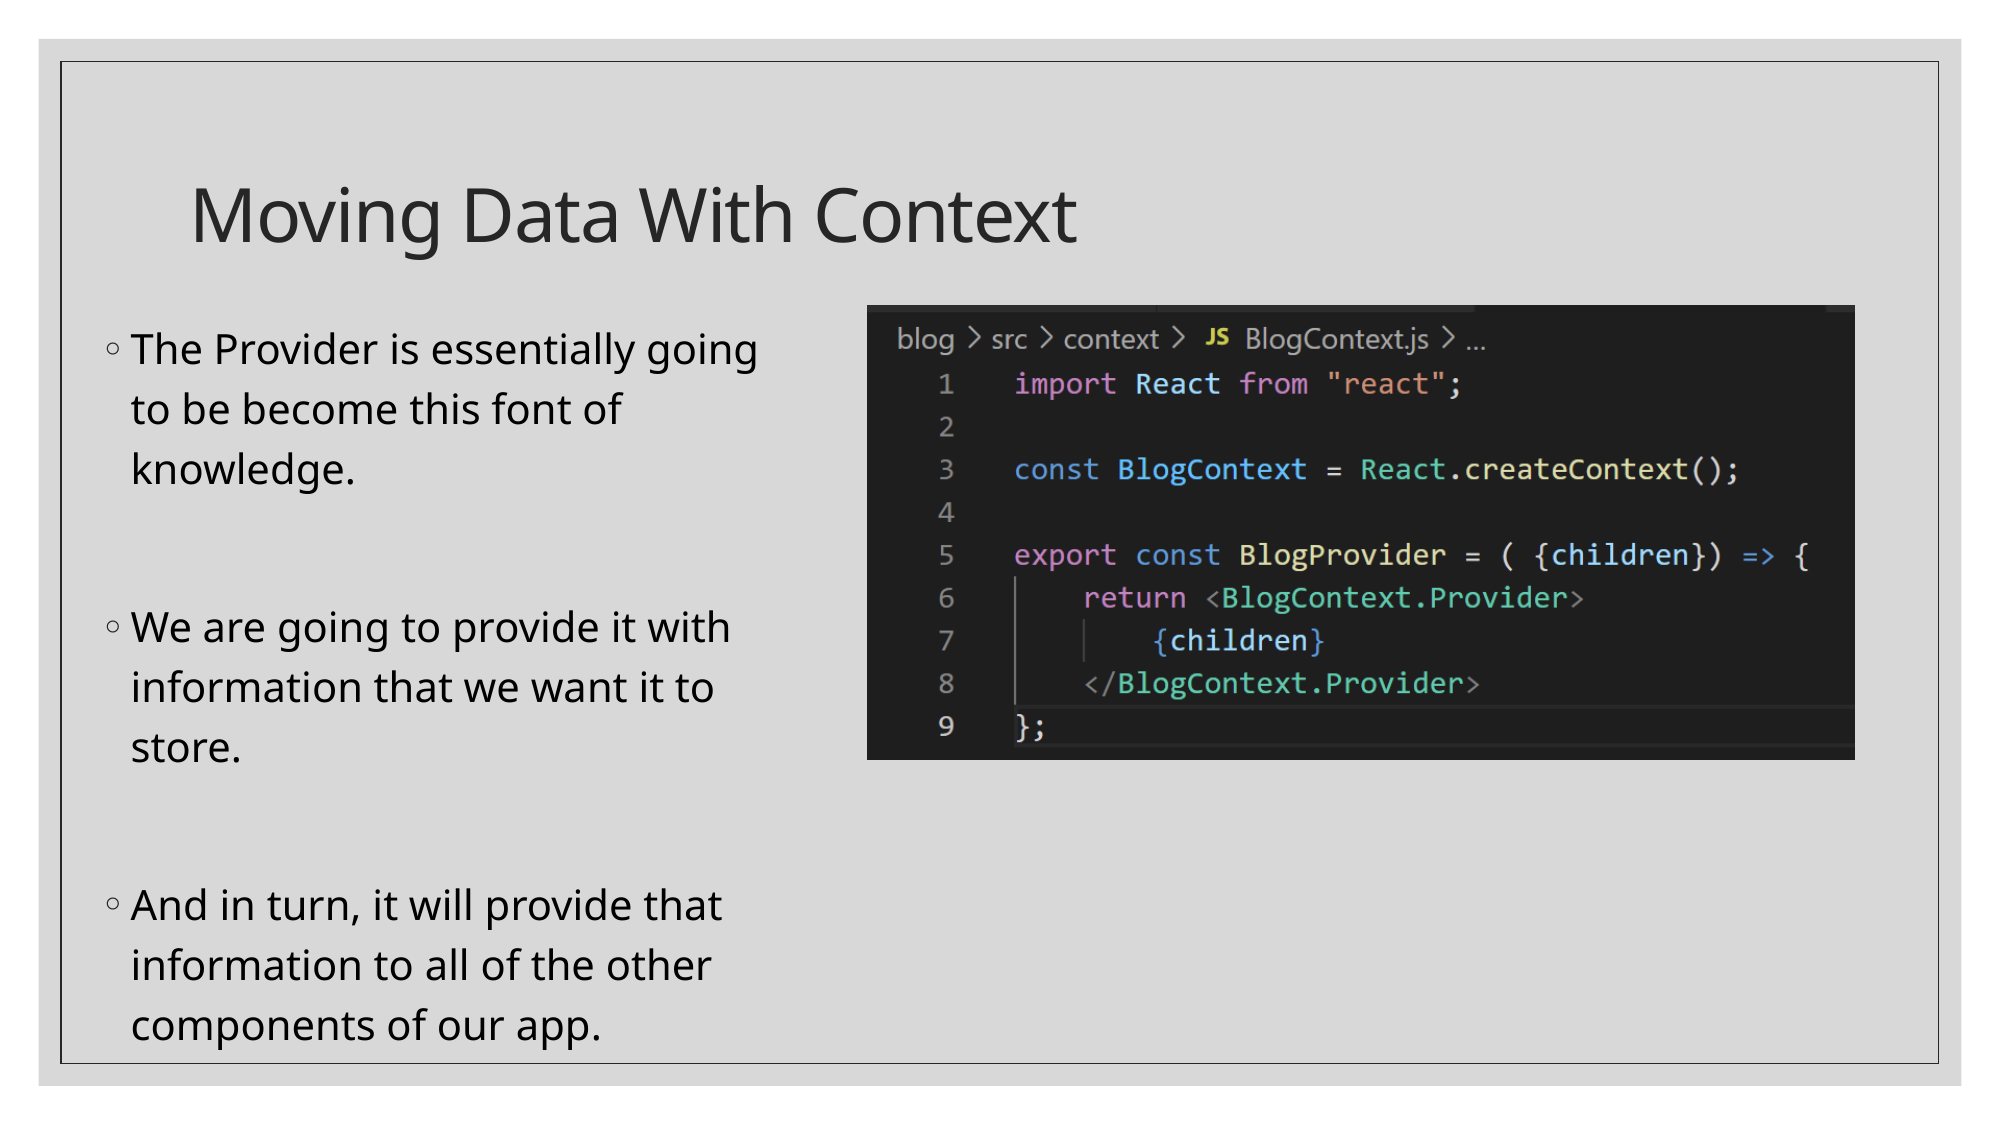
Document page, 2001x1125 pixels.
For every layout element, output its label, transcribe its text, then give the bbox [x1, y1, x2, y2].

title Moving Data With Context [174, 105, 1825, 331]
picture [867, 305, 1855, 760]
list The Provider is essentially going to be become this font of knowledge. We are going to provide it with information that we want it to store. And in turn, it will provide that information to all of the other components of our app. [85, 305, 777, 1076]
